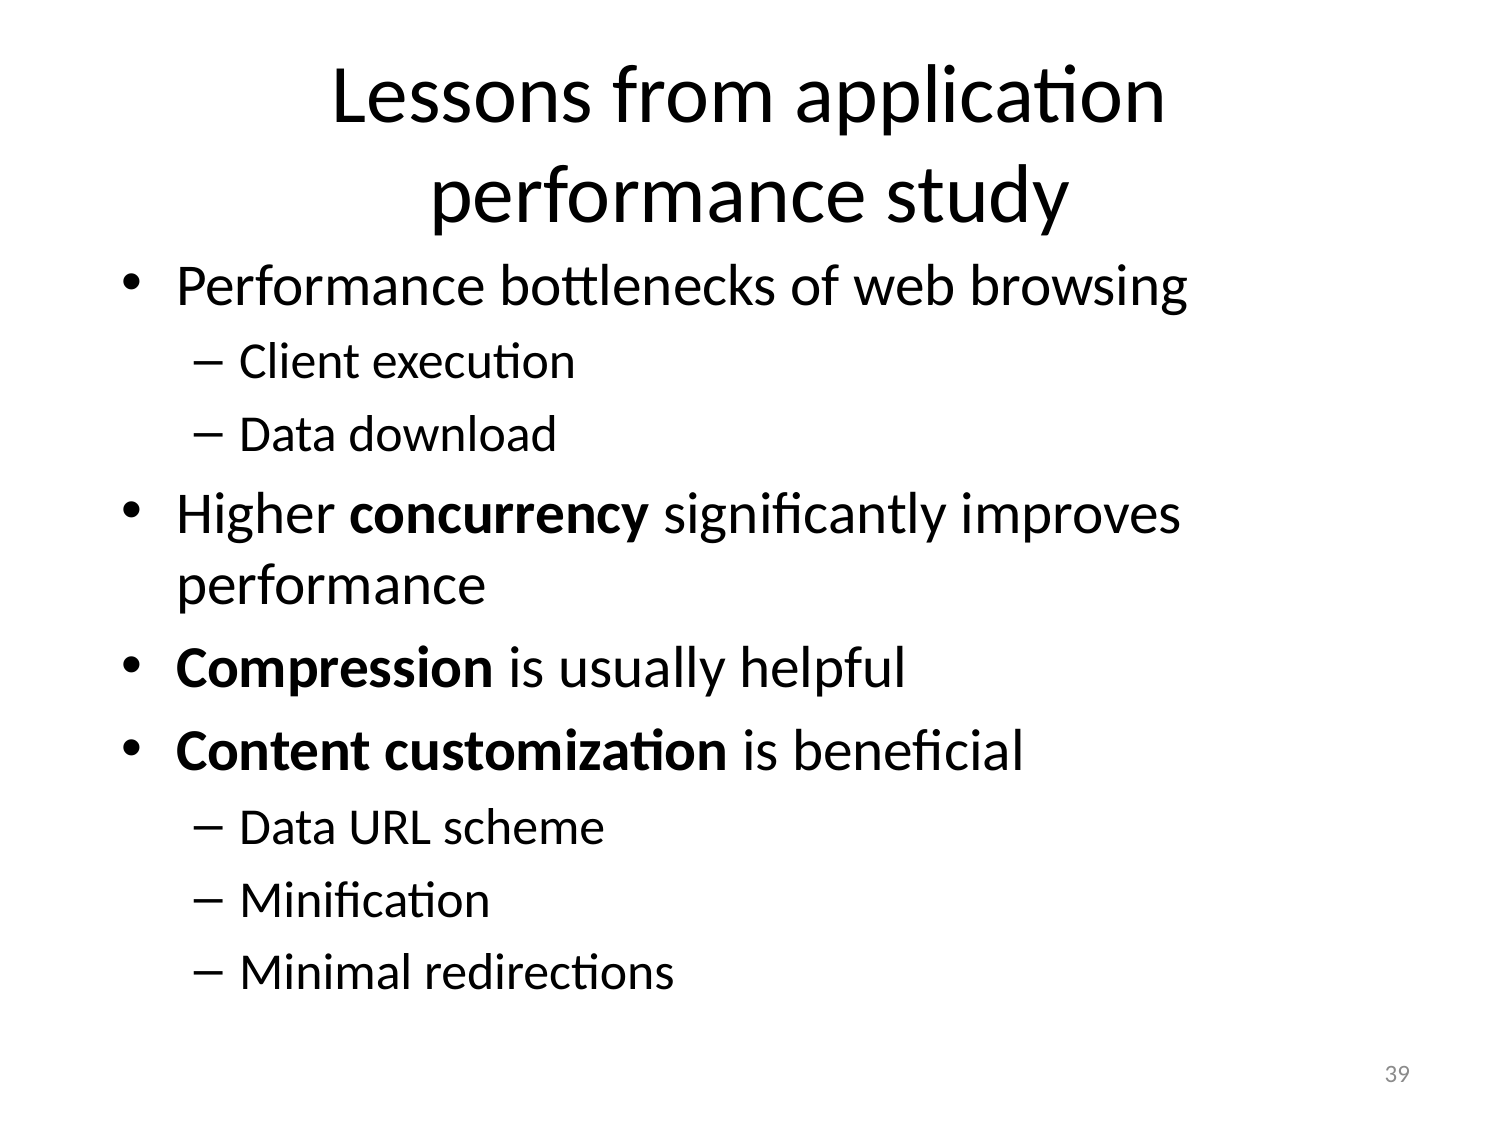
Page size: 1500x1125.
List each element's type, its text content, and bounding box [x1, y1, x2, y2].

list Performance bottlenecks of web browsing Client execution Data download Higher concurrency significantly improves performance Compression is usually helpful Content customization is beneficial Data URL scheme Minification Minimal redirections [106, 238, 1457, 1015]
title Lessons from application performance study [75, 45, 1425, 233]
slide_number 39 [1074, 1042, 1425, 1103]
